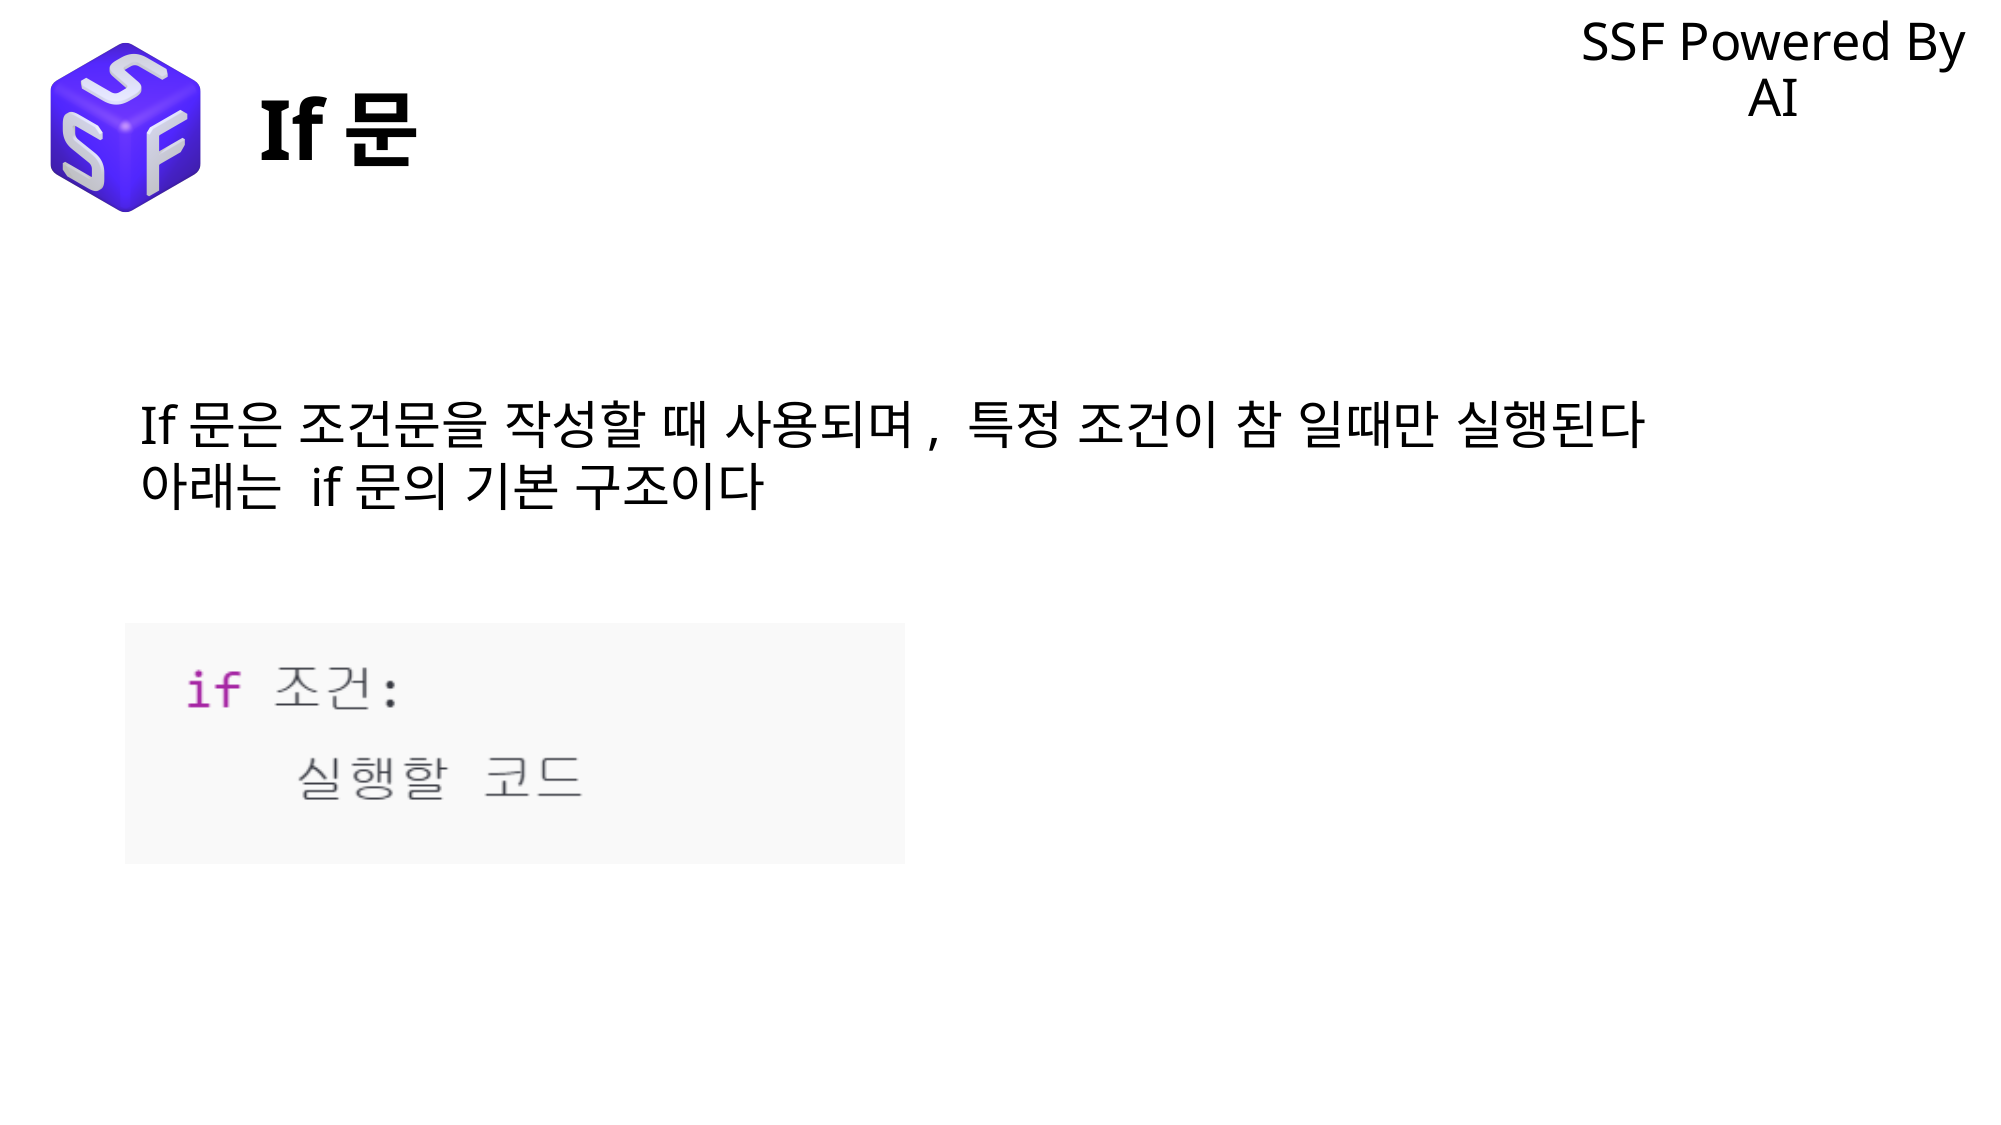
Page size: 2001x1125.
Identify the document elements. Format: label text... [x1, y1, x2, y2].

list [38, 40, 213, 216]
title SSF Powered By AI [1547, 0, 2000, 144]
picture [125, 623, 905, 864]
text_box If문은 조건문을 작성할 때 사용되며, 특정 조건이 참 일때만 실행된다 아래는 if문의 기본 구조이다 [125, 384, 1878, 650]
text_box If문 [244, 69, 1730, 185]
